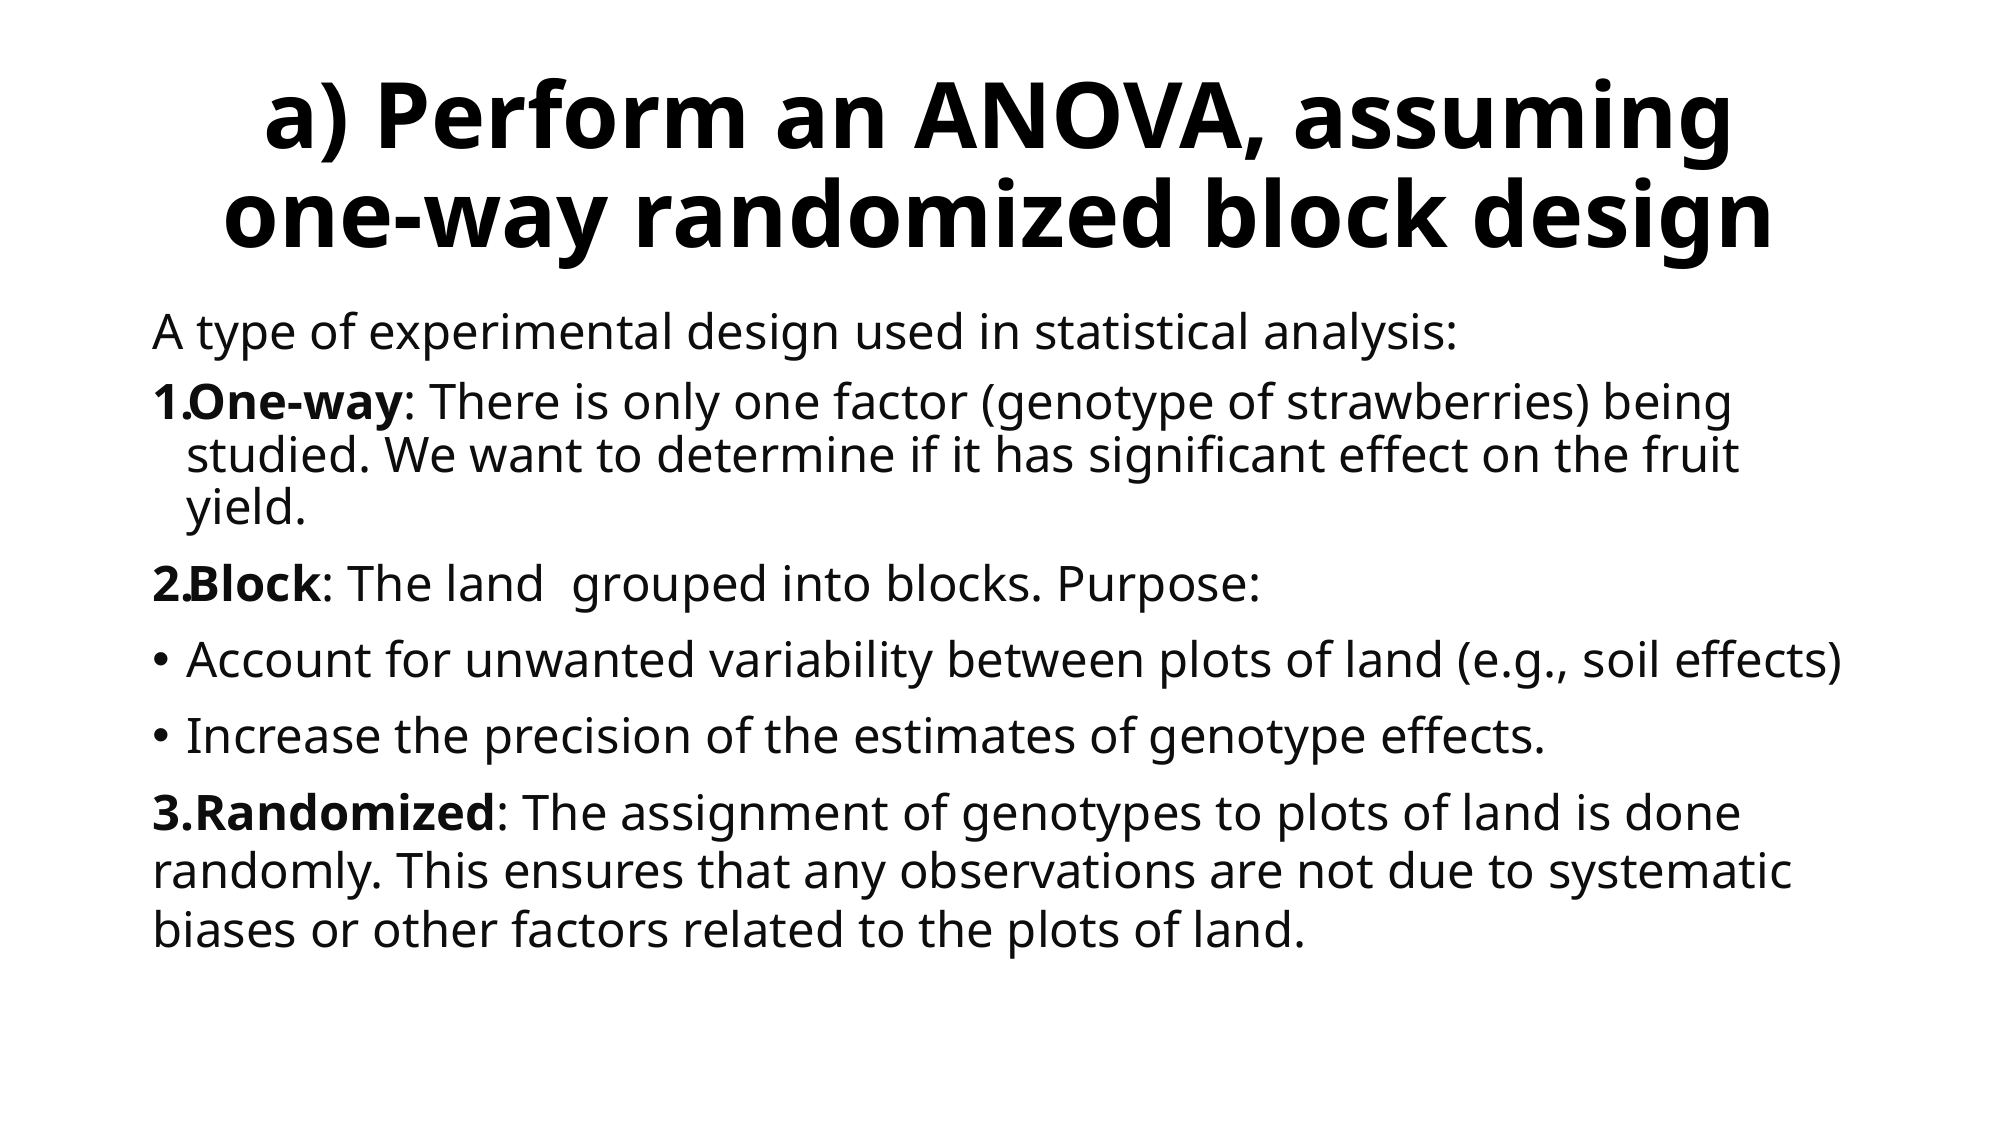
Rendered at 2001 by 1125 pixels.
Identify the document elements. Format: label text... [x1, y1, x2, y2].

list A type of experimental design used in statistical analysis: One-way: There is only one factor (genotype of strawberries) being studied. We want to determine if it has significant effect on the fruit yield. Block: The land grouped into blocks. Purpose: Account for unwanted variability between plots of land (e.g., soil effects) Increase the precision of the estimates of genotype effects. 3.Randomized: The assignment of genotypes to plots of land is done randomly. This ensures that any observations are not due to systematic biases or other factors related to the plots of land. [137, 299, 1863, 1014]
title a) Perform an ANOVA, assuming one-way randomized block design [137, 59, 1863, 278]
